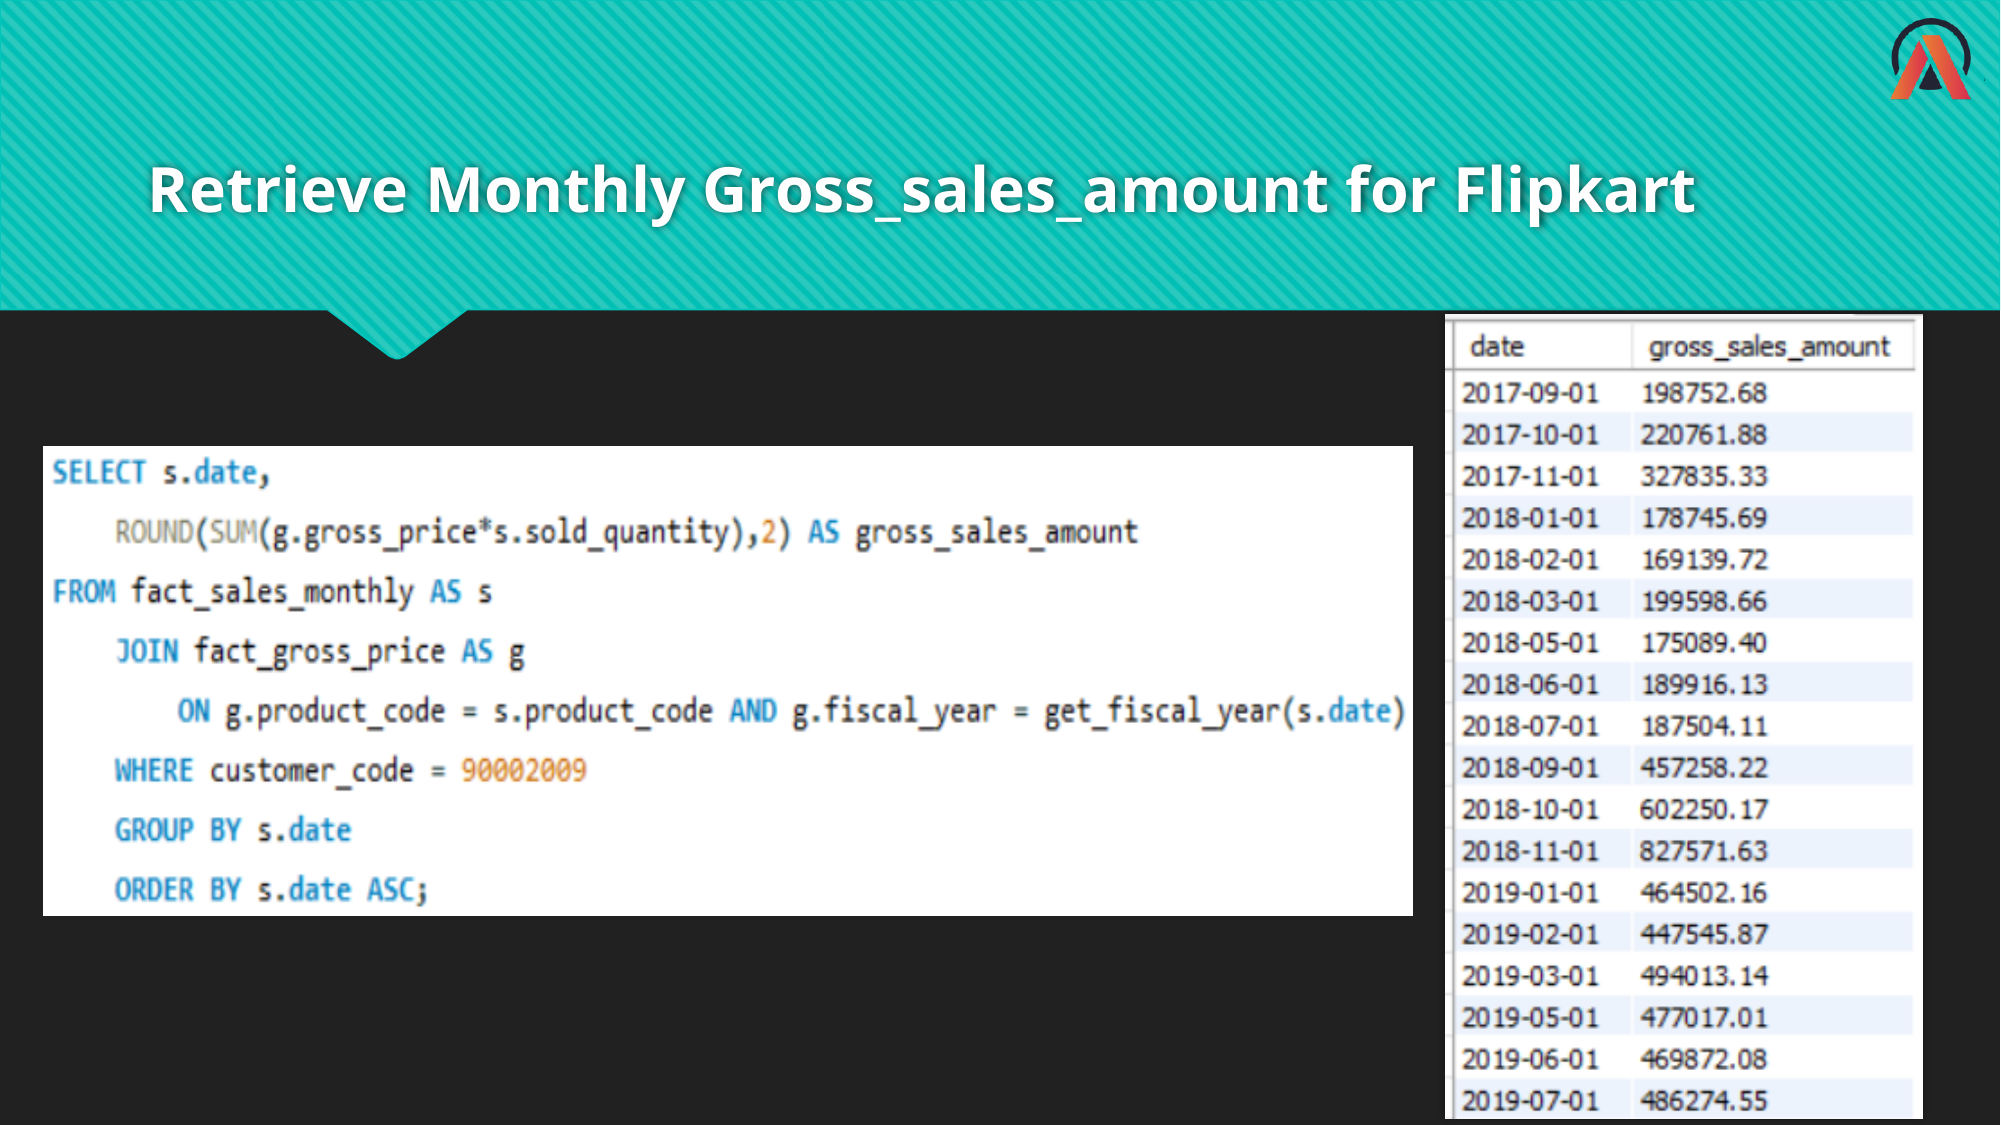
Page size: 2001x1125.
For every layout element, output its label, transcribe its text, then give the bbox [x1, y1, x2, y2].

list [1445, 314, 1924, 1119]
picture [1866, 0, 1985, 118]
picture [43, 446, 1413, 917]
title Retrieve Monthly Gross_sales_amount for Flipkart [132, 73, 1868, 233]
